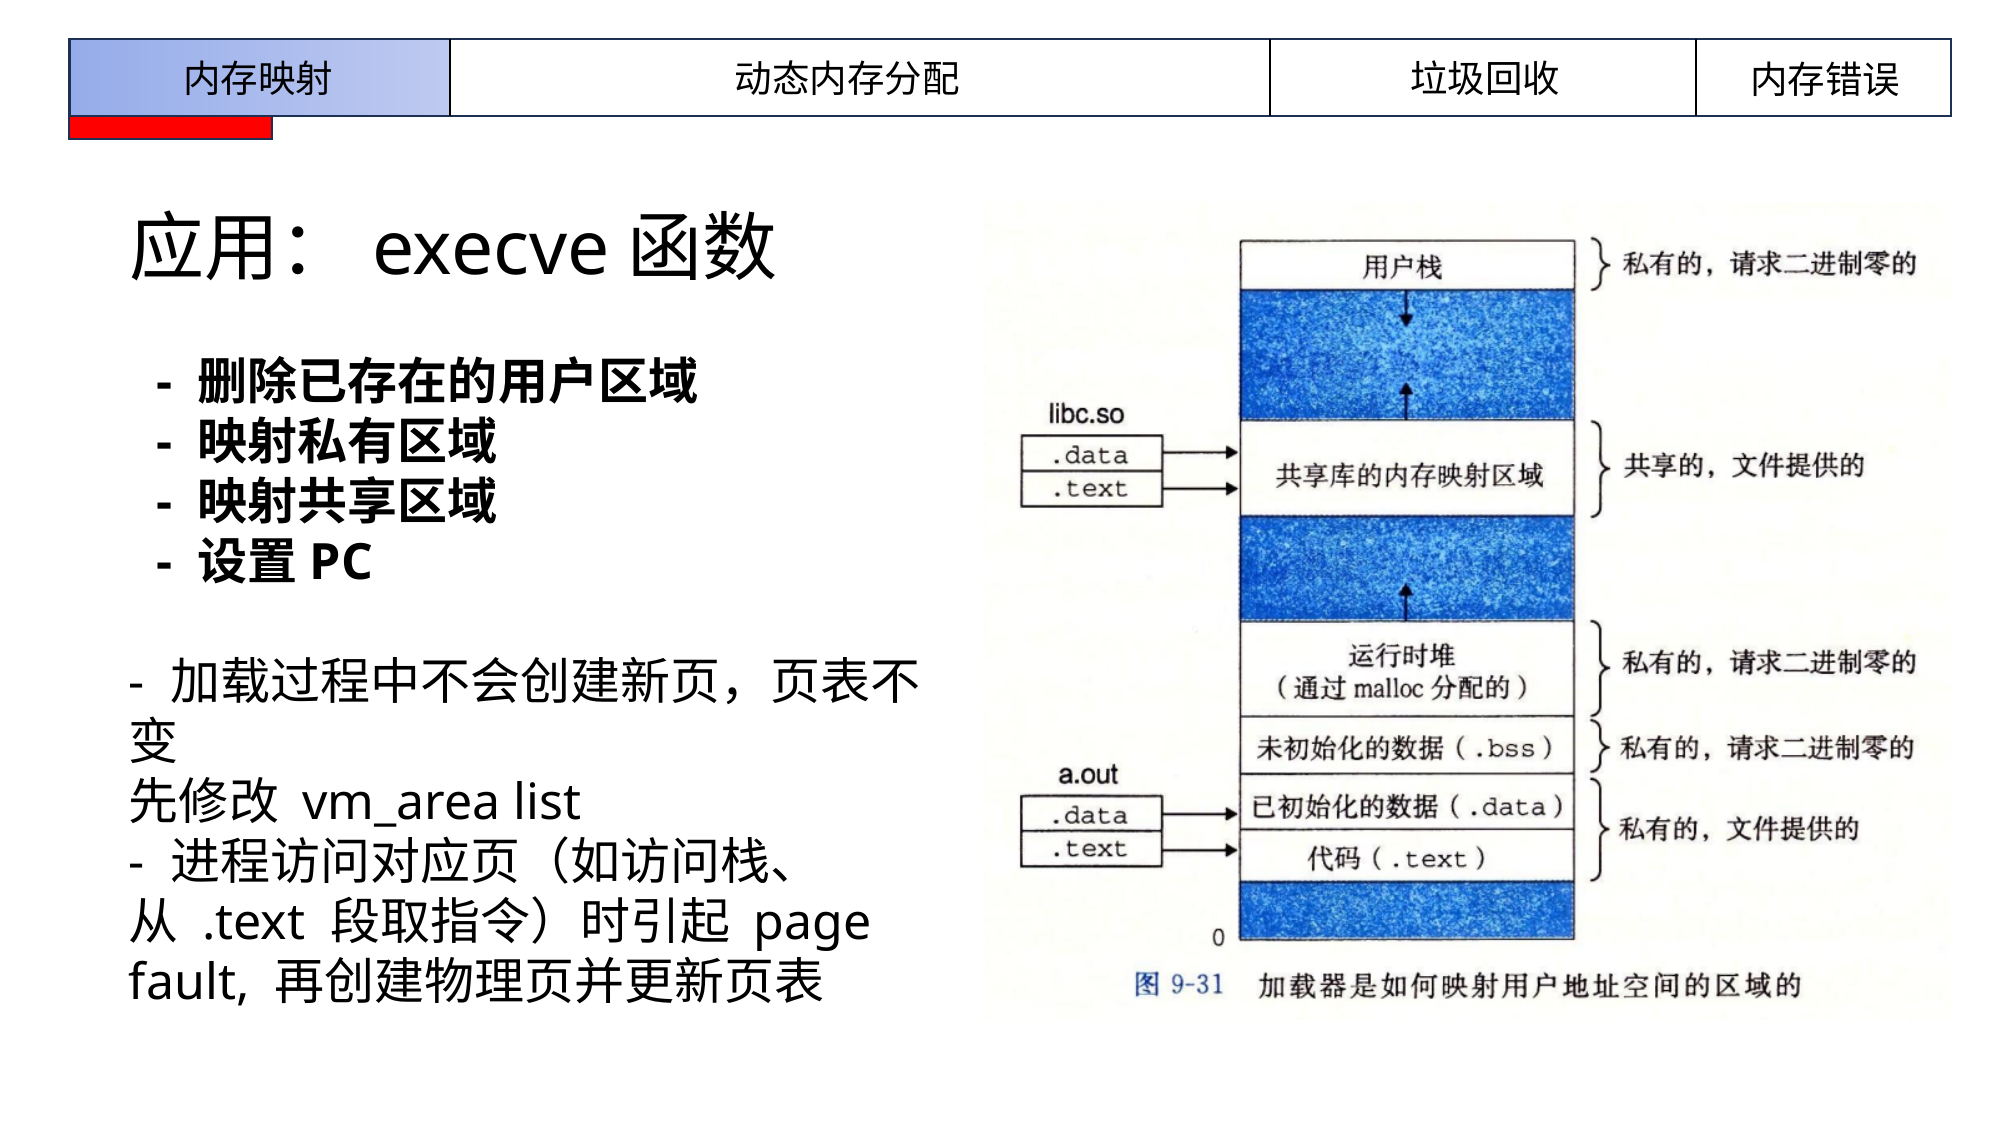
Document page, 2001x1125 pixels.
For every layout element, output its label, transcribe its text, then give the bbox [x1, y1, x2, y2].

picture [984, 202, 1951, 1020]
text_box 动态内存分配 [719, 47, 1000, 107]
text_box [68, 115, 273, 140]
text_box [68, 38, 449, 117]
text_box 内存错误 [1735, 48, 1928, 109]
text_box 垃圾回收 [1395, 47, 1621, 107]
text_box - 删除已存在的用户区域 - 映射私有区域 - 映射共享区域 - 设置PC [142, 341, 718, 597]
text_box [451, 38, 1269, 117]
text_box 应用：execve函数 [114, 192, 820, 298]
text_box [1697, 38, 1952, 117]
text_box - 加载过程中不会创建新页，页表不变 先修改 vm_area list - 进程访问对应页（如访问栈、从 .text 段取指令）时引起 page fault, 再创建物理页并更新页表 [114, 642, 952, 1063]
text_box [1270, 38, 1695, 117]
text_box 内存映射 [168, 47, 352, 107]
